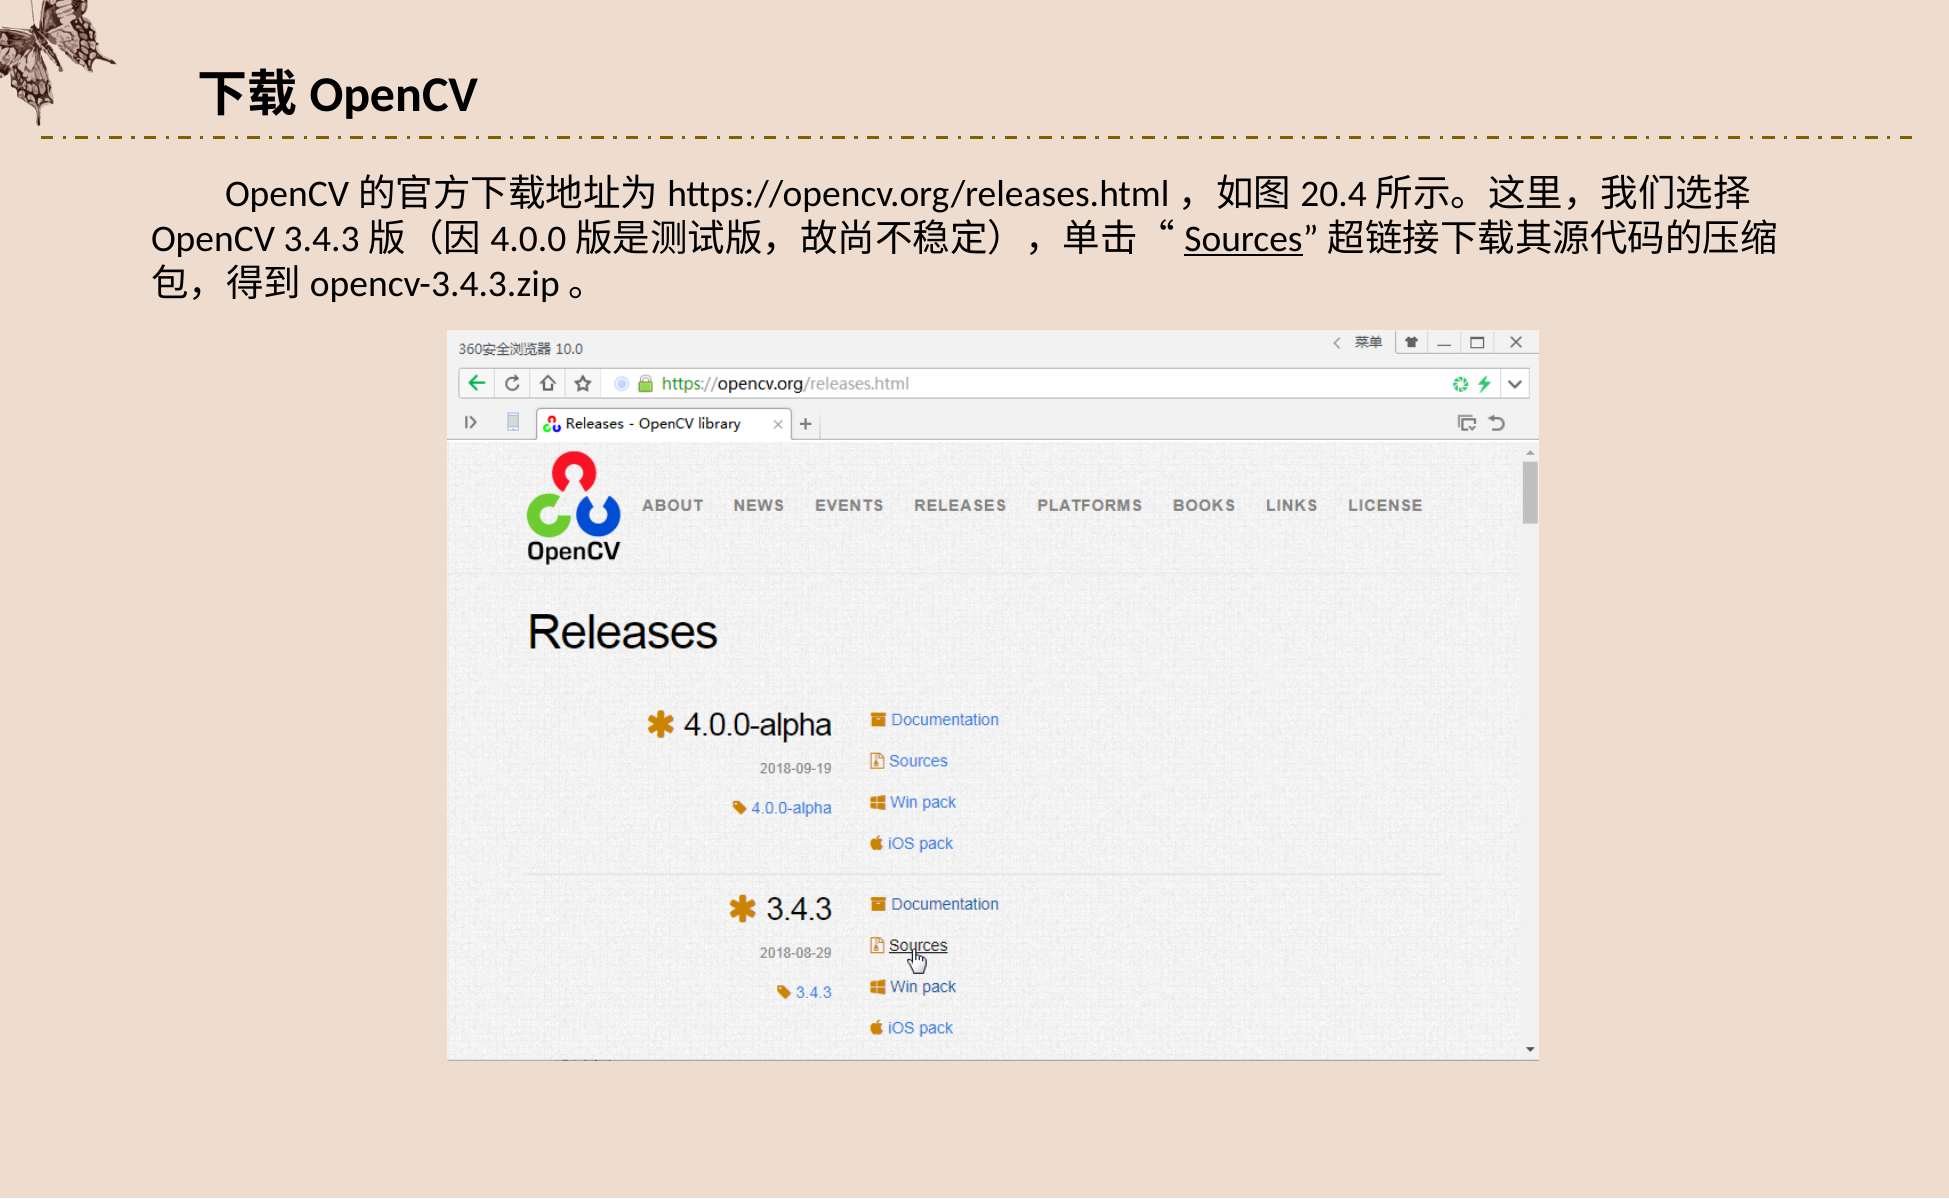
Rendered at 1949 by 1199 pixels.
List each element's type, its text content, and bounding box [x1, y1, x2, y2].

picture [0, 0, 142, 138]
text_box 下载OpenCV [182, 53, 493, 129]
text_box OpenCV的官方下载地址为https://opencv.org/releases.html，如图20.4所示。这里，我们选择OpenCV 3.4.3版（因4.0.0版是测试版，故尚不稳定），单击“Sources”超链接下载其源代码的压缩包，得到opencv-3.4.3.zip。 [136, 161, 1808, 312]
picture [447, 330, 1539, 1061]
